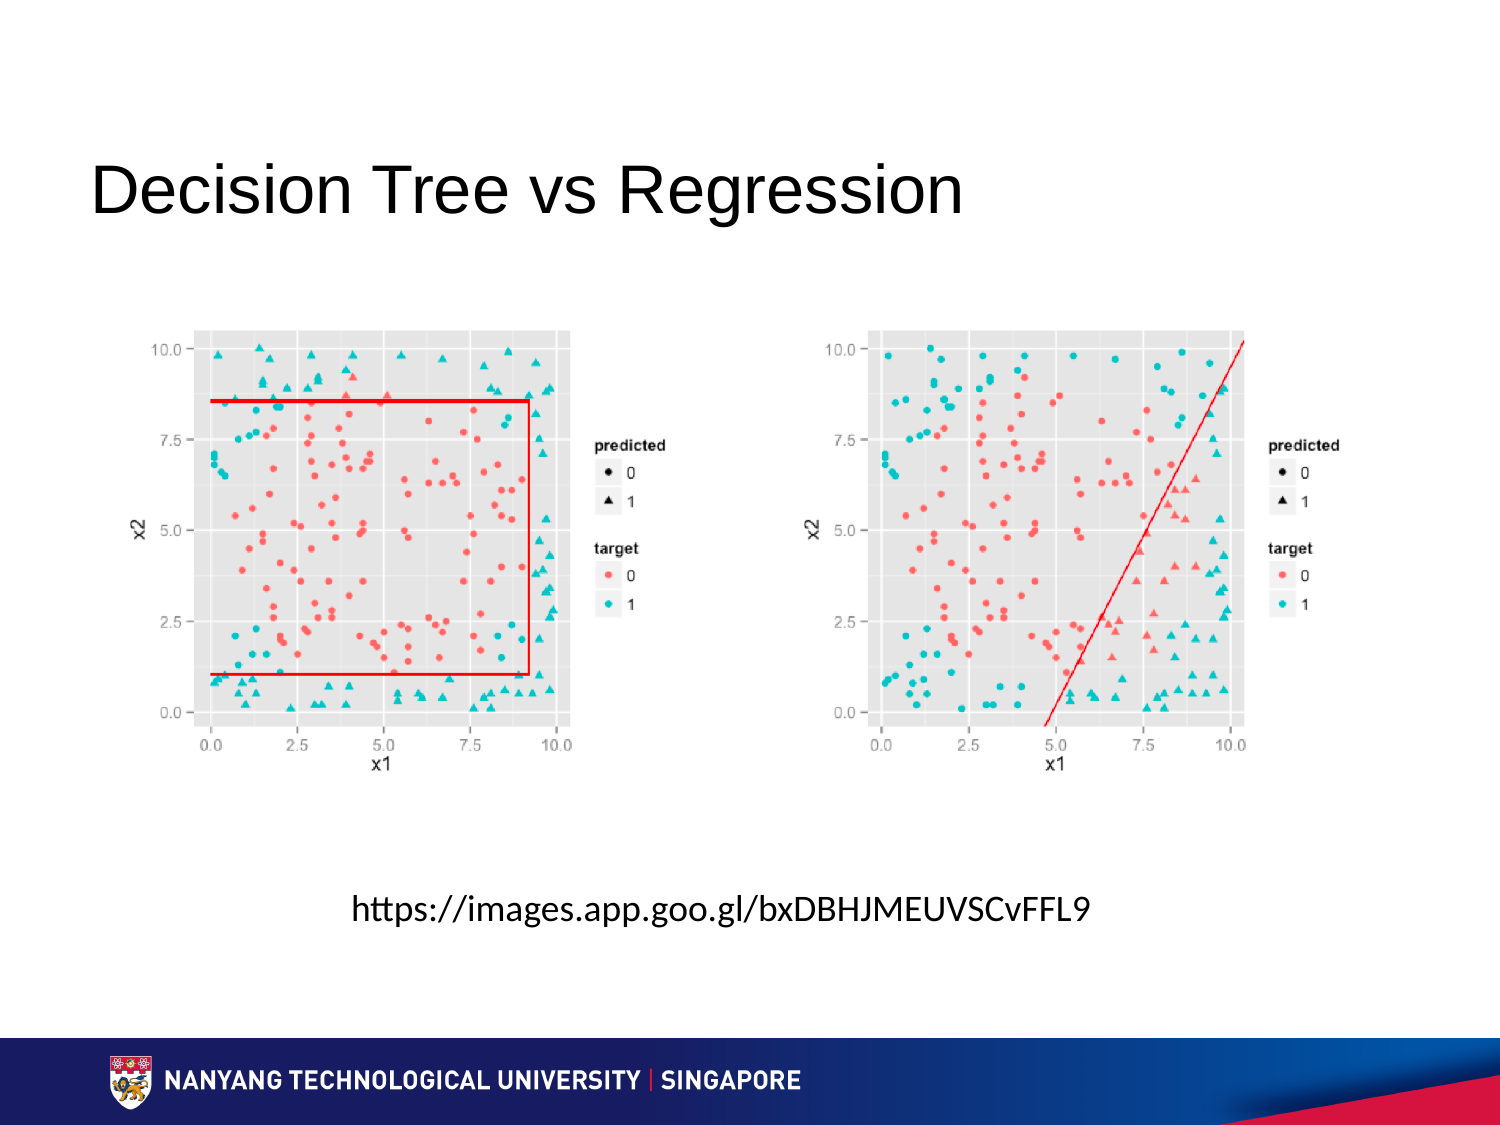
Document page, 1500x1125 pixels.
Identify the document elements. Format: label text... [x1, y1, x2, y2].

picture [0, 1038, 1500, 1125]
picture [786, 306, 1389, 788]
text_box https://images.app.goo.gl/bxDBHJMEUVSCvFFL9 [336, 876, 1310, 937]
picture [111, 306, 714, 788]
title Decision Tree vs Regression [75, 92, 1425, 280]
